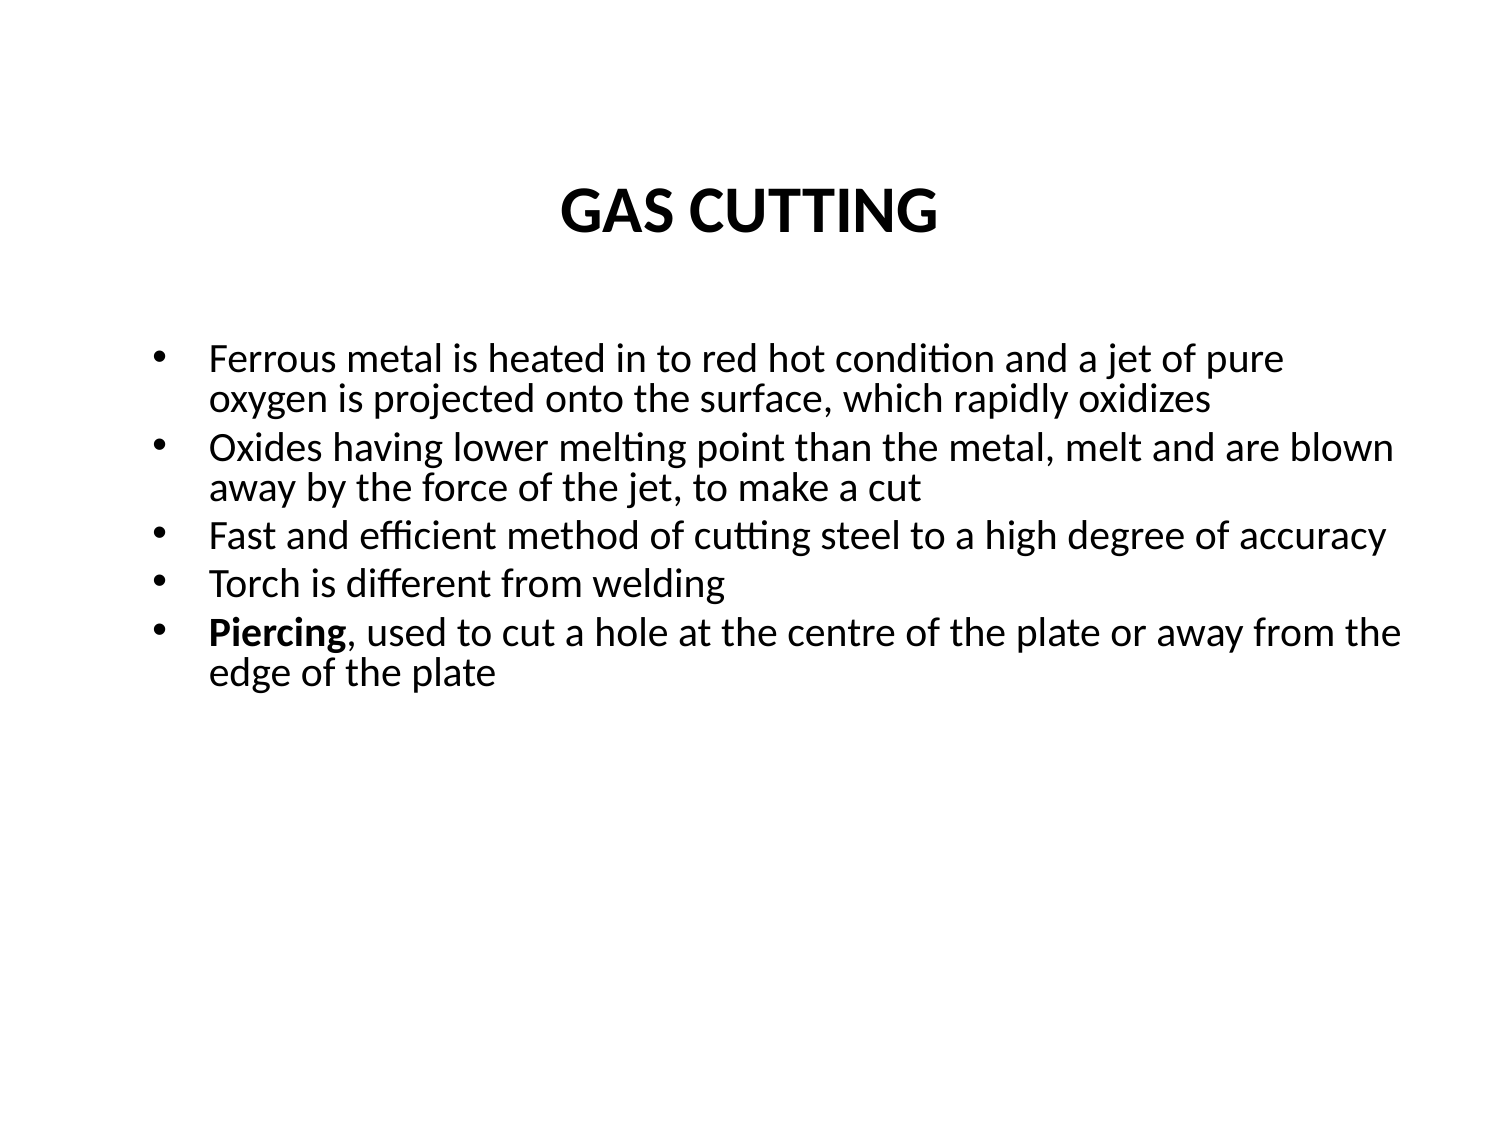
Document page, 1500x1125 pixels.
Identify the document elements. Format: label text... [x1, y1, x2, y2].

list Ferrous metal is heated in to red hot condition and a jet of pure oxygen is projected onto the surface, which rapidly oxidizes Oxides having lower melting point than the metal, melt and are blown away by the force of the jet, to make a cut Fast and efficient method of cutting steel to a high degree of accuracy Torch is different from welding Piercing, used to cut a hole at the centre of the plate or away from the edge of the plate [137, 300, 1425, 1063]
title GAS CUTTING [75, 112, 1425, 300]
